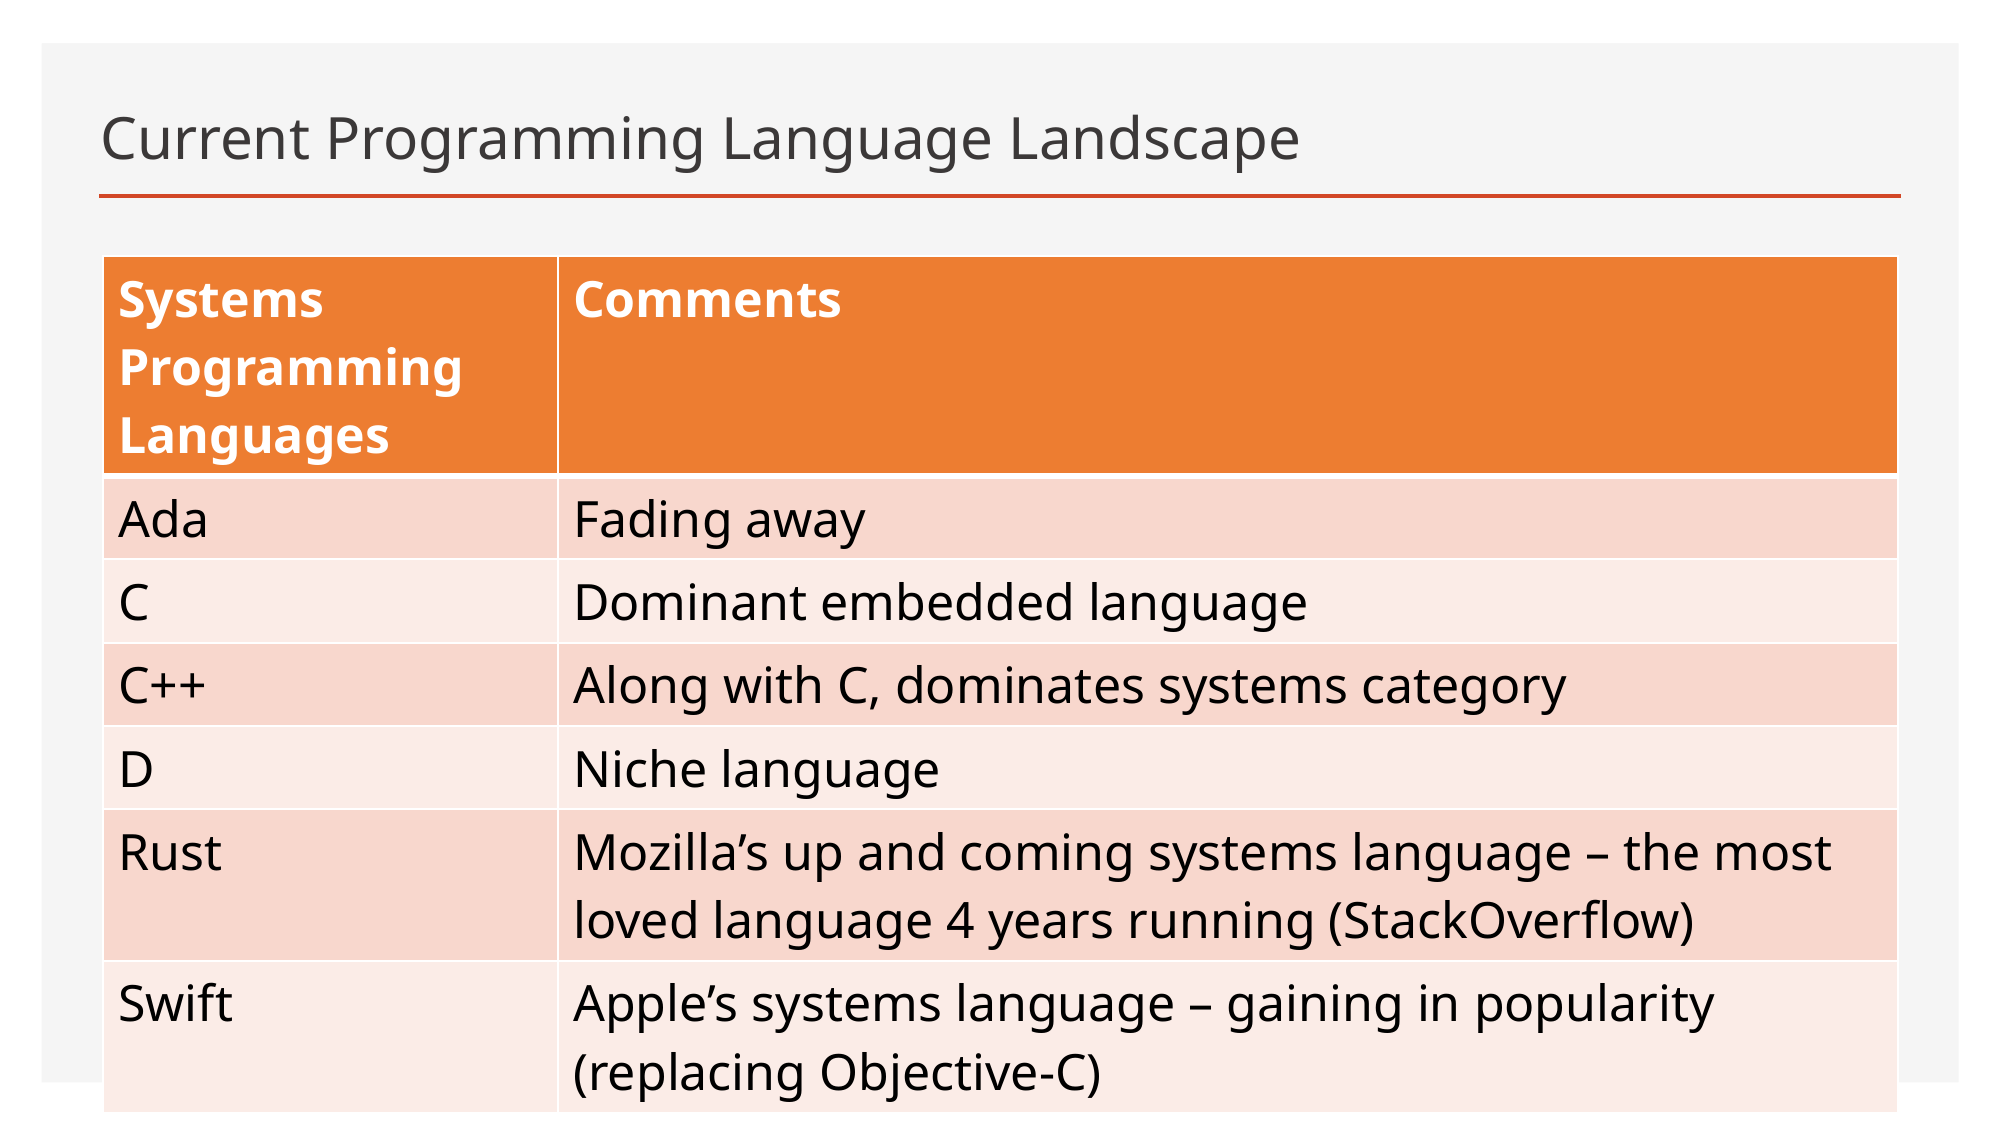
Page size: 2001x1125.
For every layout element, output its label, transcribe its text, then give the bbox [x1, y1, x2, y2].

table_cell Along with C, dominates systems category [559, 644, 1897, 725]
table_cell Fading away [559, 479, 1897, 558]
table_header Comments [559, 257, 1897, 473]
table_cell Ada [104, 479, 557, 558]
table_cell C [104, 560, 557, 642]
table_cell Dominant embedded language [559, 560, 1897, 642]
table_header Systems Programming Languages [104, 257, 557, 473]
table_cell Rust [104, 810, 557, 960]
table_cell Swift [104, 962, 557, 1112]
table_cell C++ [104, 644, 557, 725]
table_cell D [104, 727, 557, 808]
title Current Programming Language Landscape [85, 73, 1339, 179]
table_cell Apple’s systems language – gaining in popularity (replacing Objective-C) [559, 962, 1897, 1112]
table_cell Niche language [559, 727, 1897, 808]
table_cell Mozilla’s up and coming systems language – the most loved language 4 years running (StackOverflow) [559, 810, 1897, 960]
